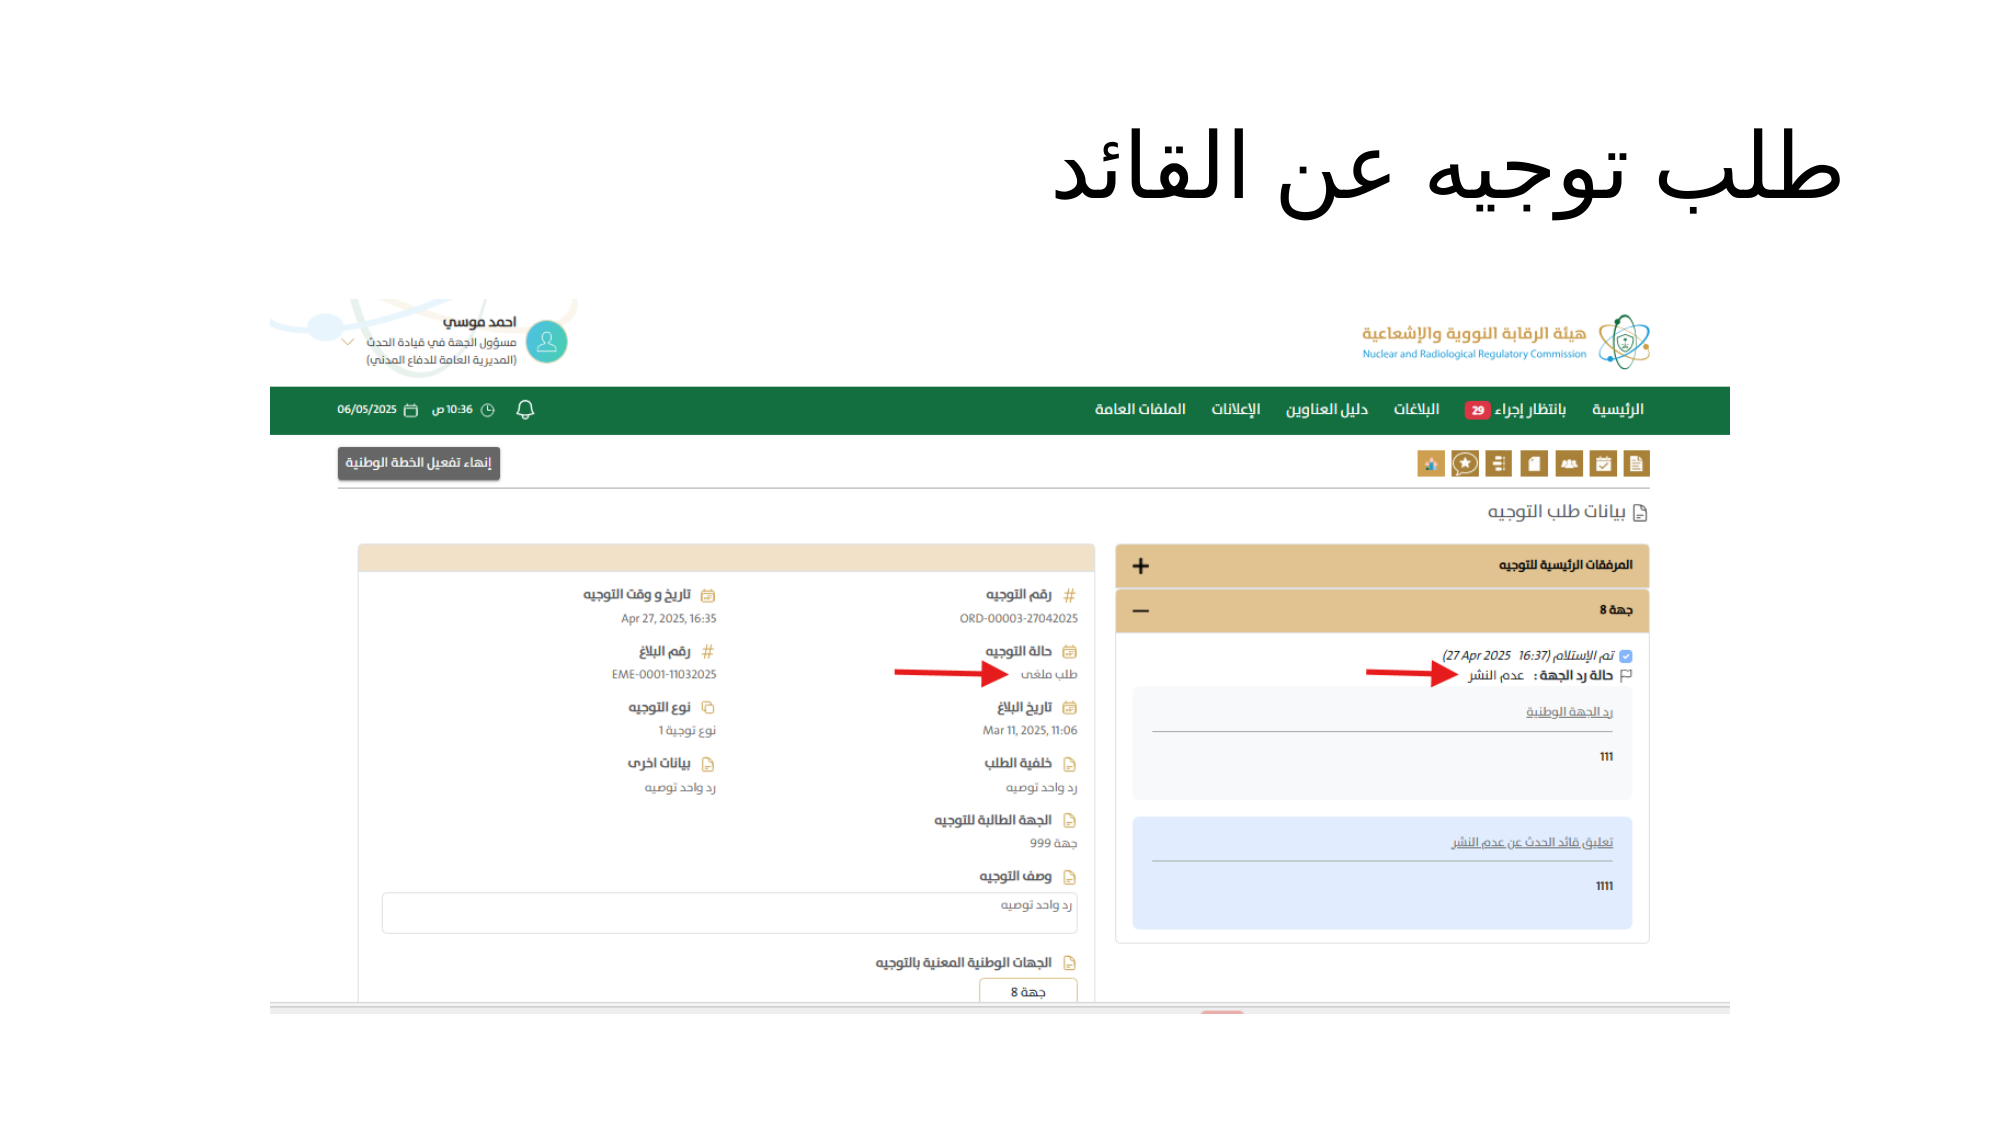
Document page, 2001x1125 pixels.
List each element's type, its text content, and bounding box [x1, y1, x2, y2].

title طلب توجيه عن القائد [137, 59, 1863, 278]
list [270, 298, 1730, 1014]
